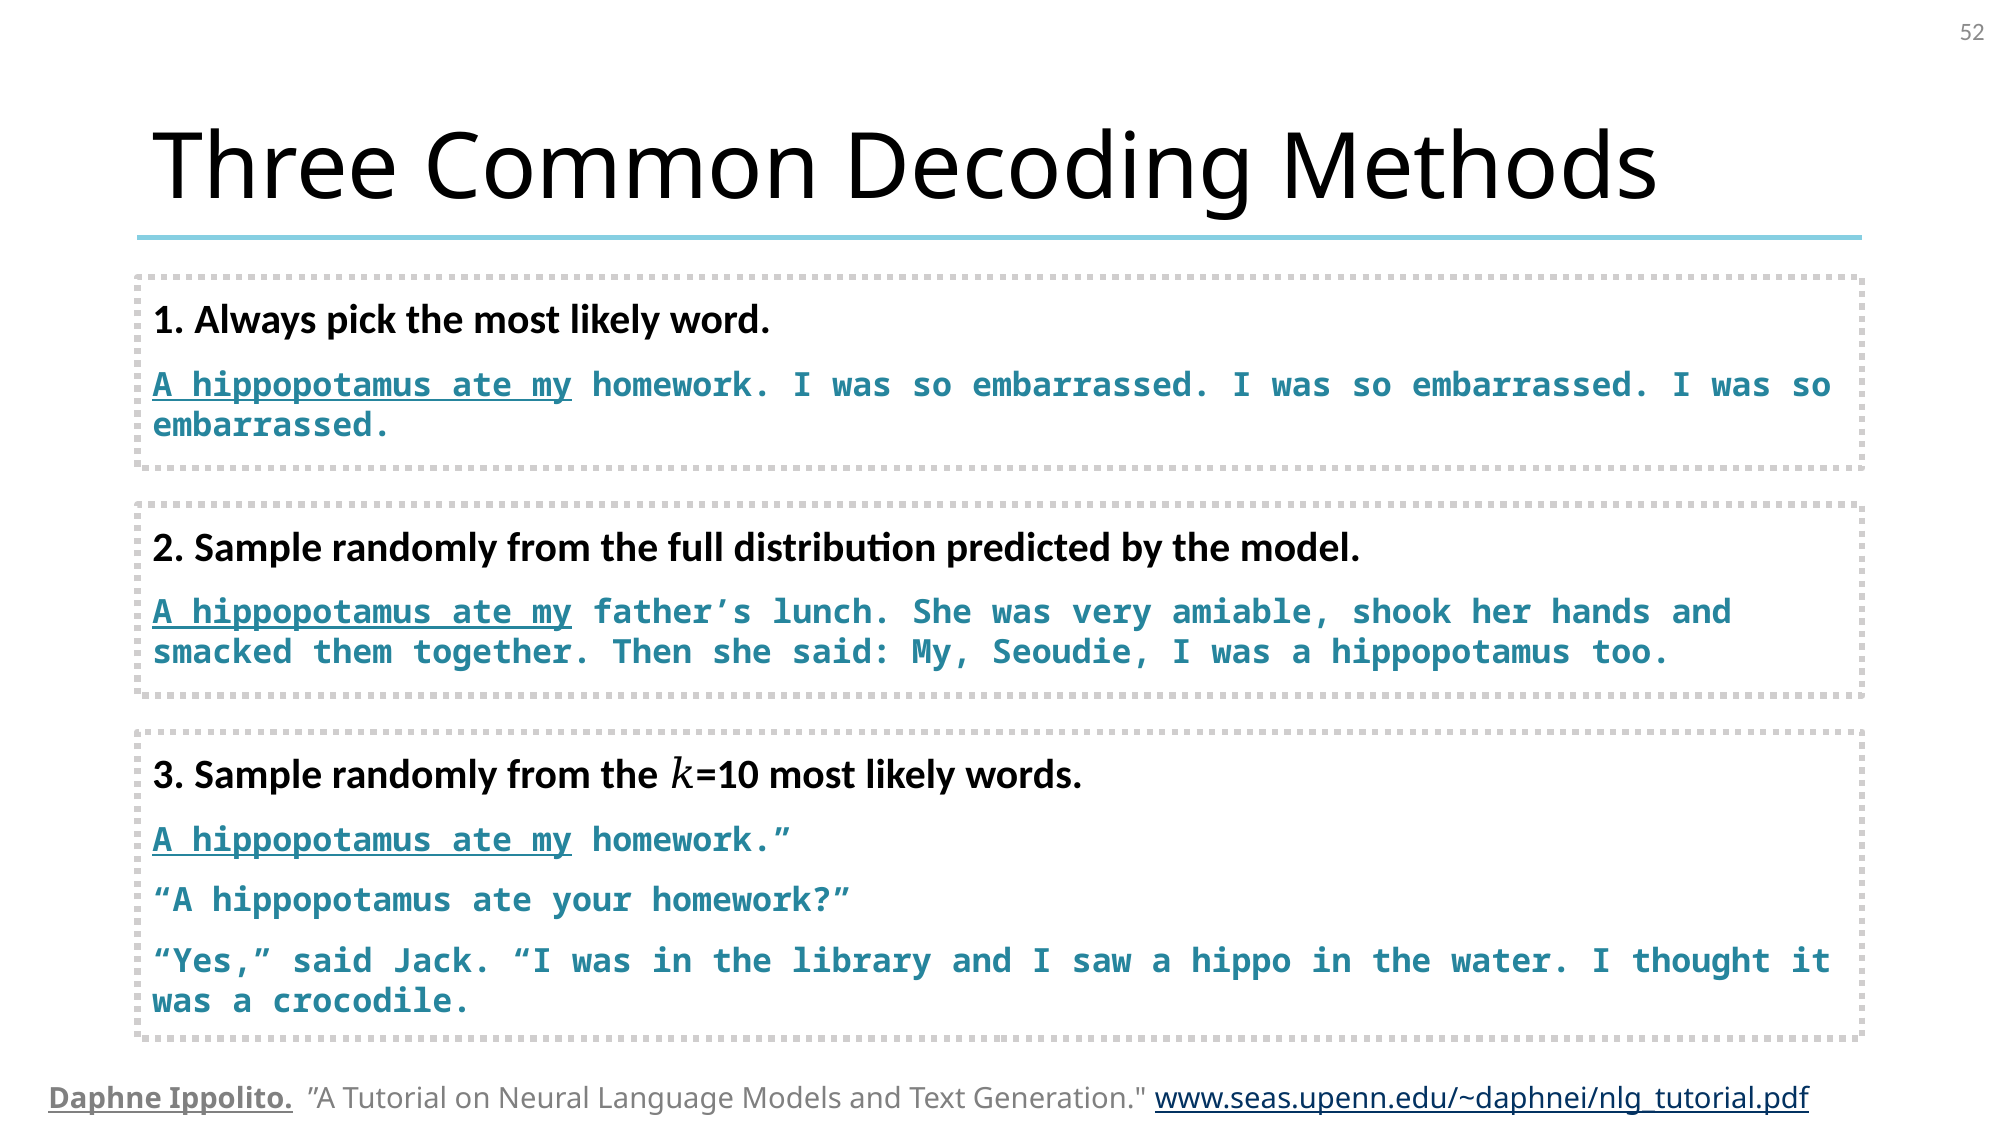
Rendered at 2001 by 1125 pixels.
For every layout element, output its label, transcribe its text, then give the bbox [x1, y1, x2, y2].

text_box Daphne Ippolito. ”A Tutorial on Neural Language Models and Text Generation." www.seas.upenn.edu/~daphnei/nlg_tutorial.pdf [33, 1071, 2000, 1125]
text_box 3. Sample randomly from the 𝑘=10 most likely words. A hippopotamus ate my homework.” “A hippopotamus ate your homework?” “Yes,” said Jack. “I was in the library and I saw a hippo in the water. I thought it was a crocodile. [137, 731, 1863, 1039]
slide_number 52 [1550, 0, 2000, 61]
text_box 2. Sample randomly from the full distribution predicted by the model. A hippopotamus ate my father’s lunch. She was very amiable, shook her hands and smacked them together. Then she said: My, Seoudie, I was a hippopotamus too. [137, 504, 1863, 696]
text_box 1. Always pick the most likely word. A hippopotamus ate my homework. I was so embarrassed. I was so embarrassed. I was so embarrassed. [137, 277, 1863, 469]
title Three Common Decoding Methods [137, 59, 1863, 277]
